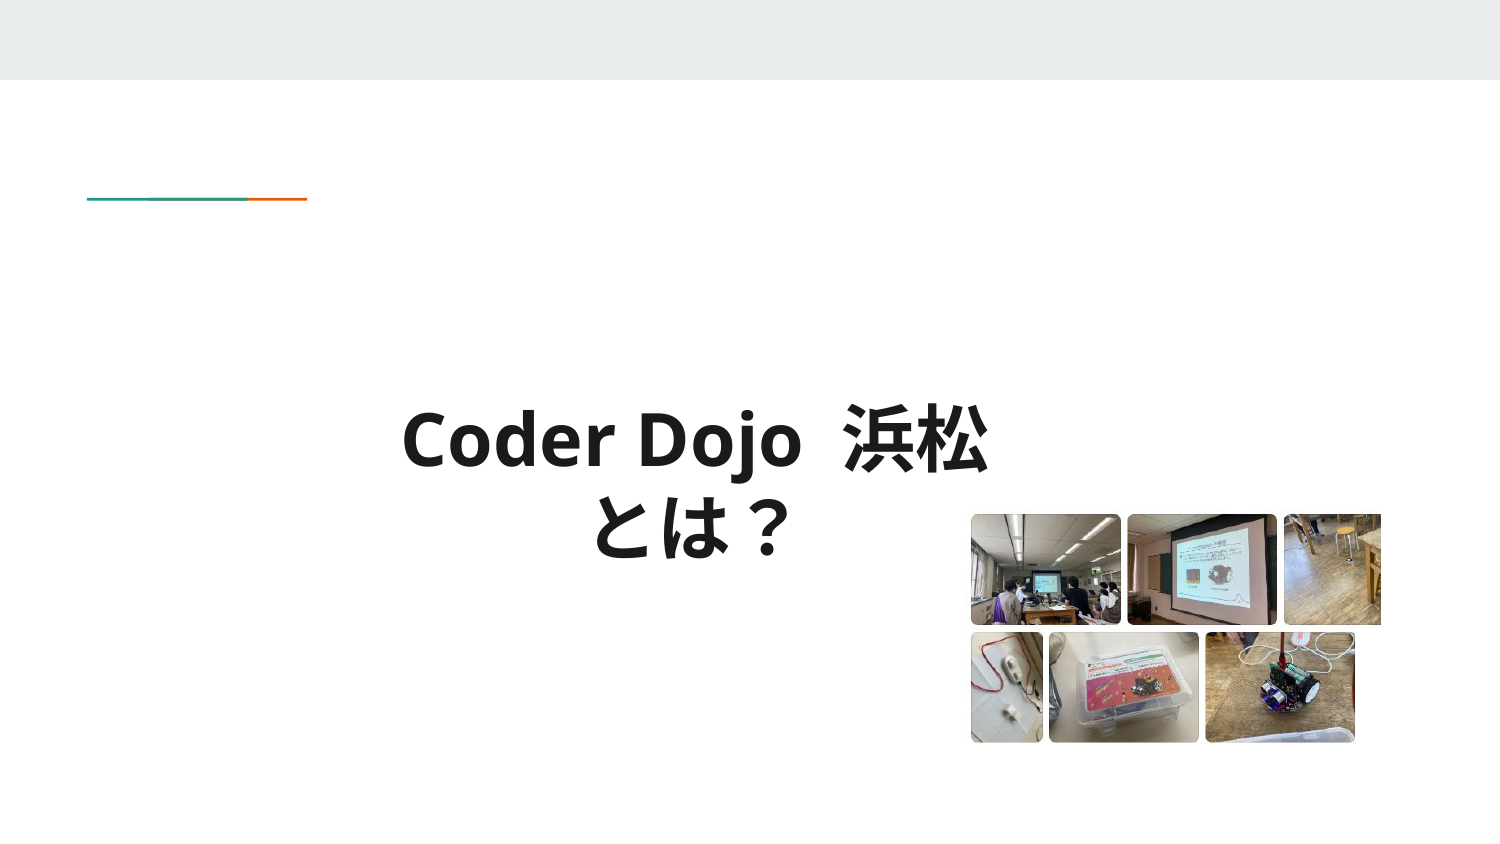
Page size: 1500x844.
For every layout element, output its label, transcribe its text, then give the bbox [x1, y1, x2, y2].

picture [964, 509, 1381, 748]
title Coder Dojo 浜松 とは？ [286, 377, 1103, 466]
